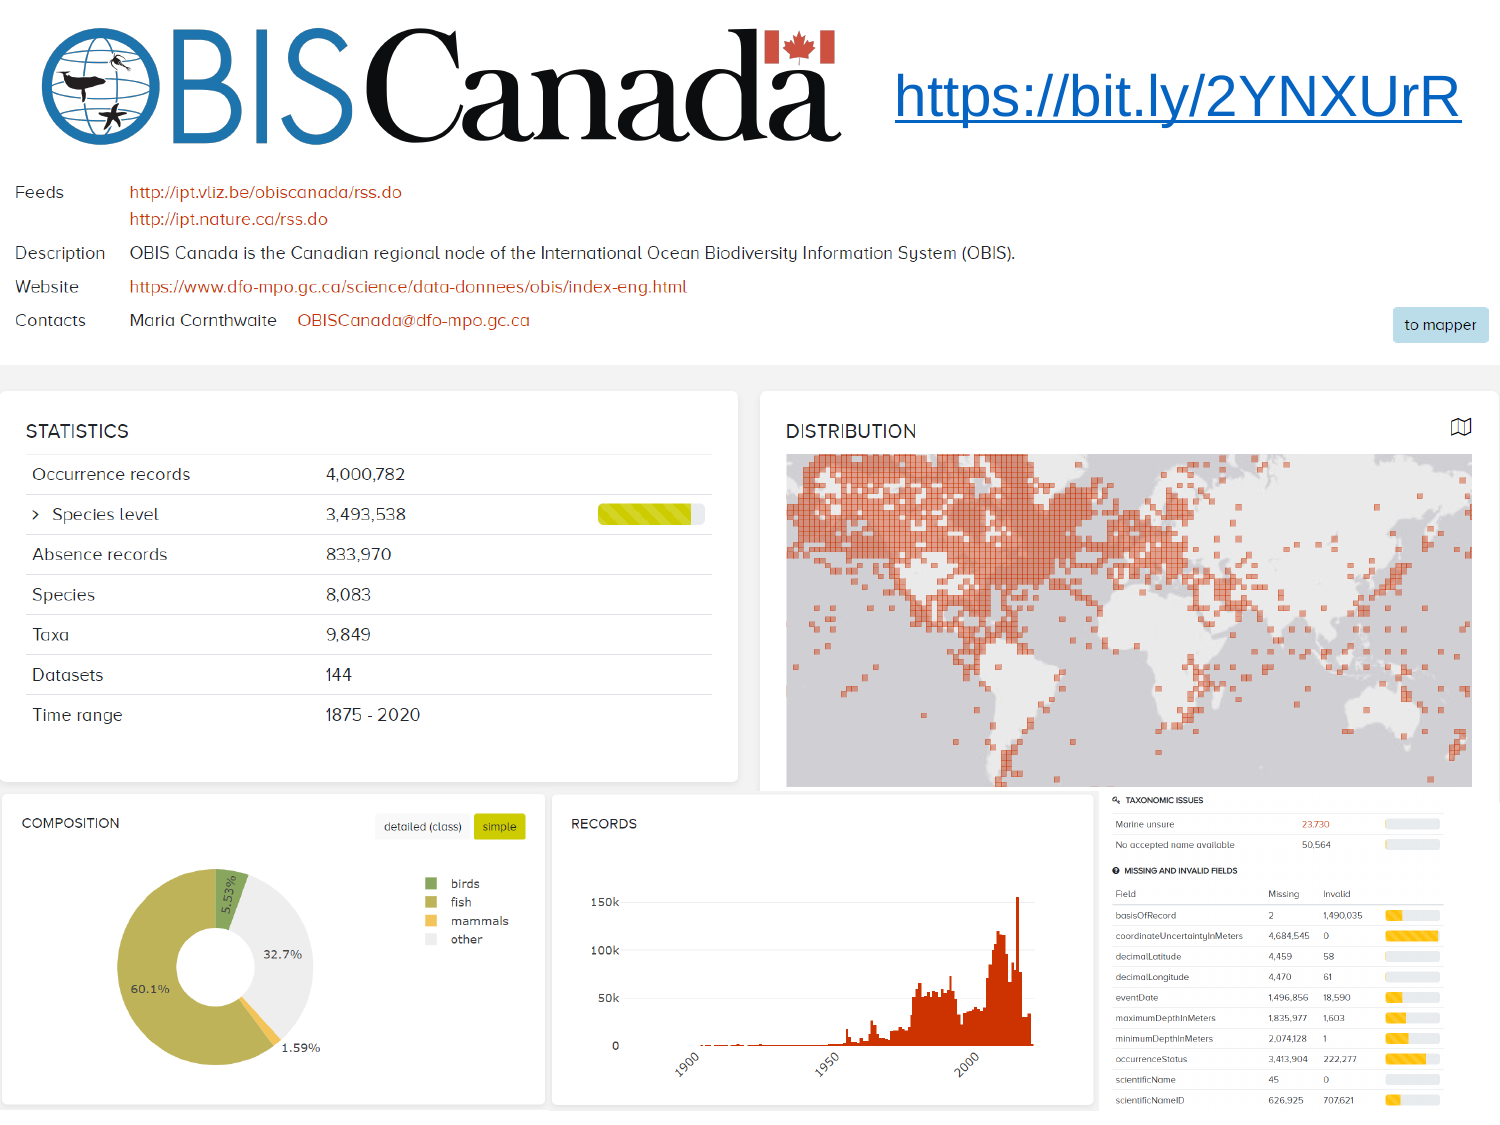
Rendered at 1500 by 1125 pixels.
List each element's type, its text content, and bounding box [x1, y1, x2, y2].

picture [0, 0, 1500, 1114]
text_box https://bit.ly/2YNXUrR [879, 50, 1500, 136]
